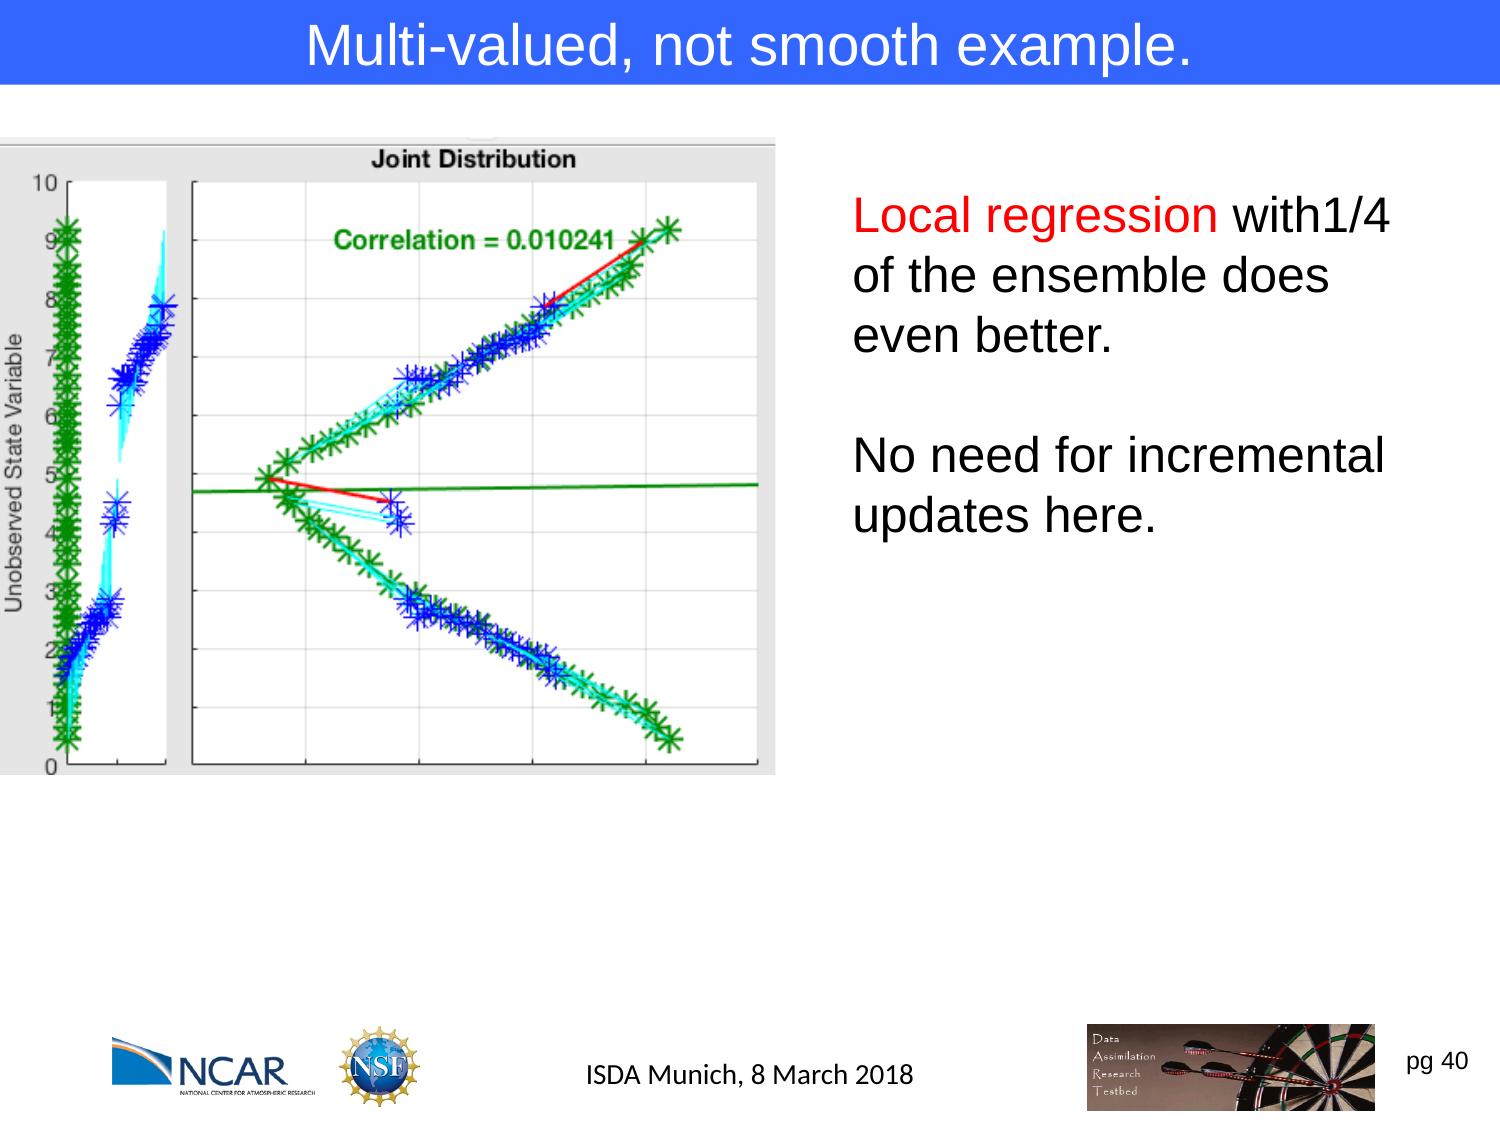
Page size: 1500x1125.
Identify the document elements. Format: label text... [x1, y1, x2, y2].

text_box Local regression with1/4 of the ensemble does even better. No need for incremental updates here. [837, 174, 1450, 610]
text_box Multi-valued, not smooth example. [0, 0, 1500, 85]
picture [0, 137, 776, 776]
picture [337, 1024, 421, 1108]
footer ISDA Munich, 8 March 2018 [512, 1042, 988, 1103]
picture [1087, 1024, 1375, 1111]
picture [112, 1037, 315, 1095]
